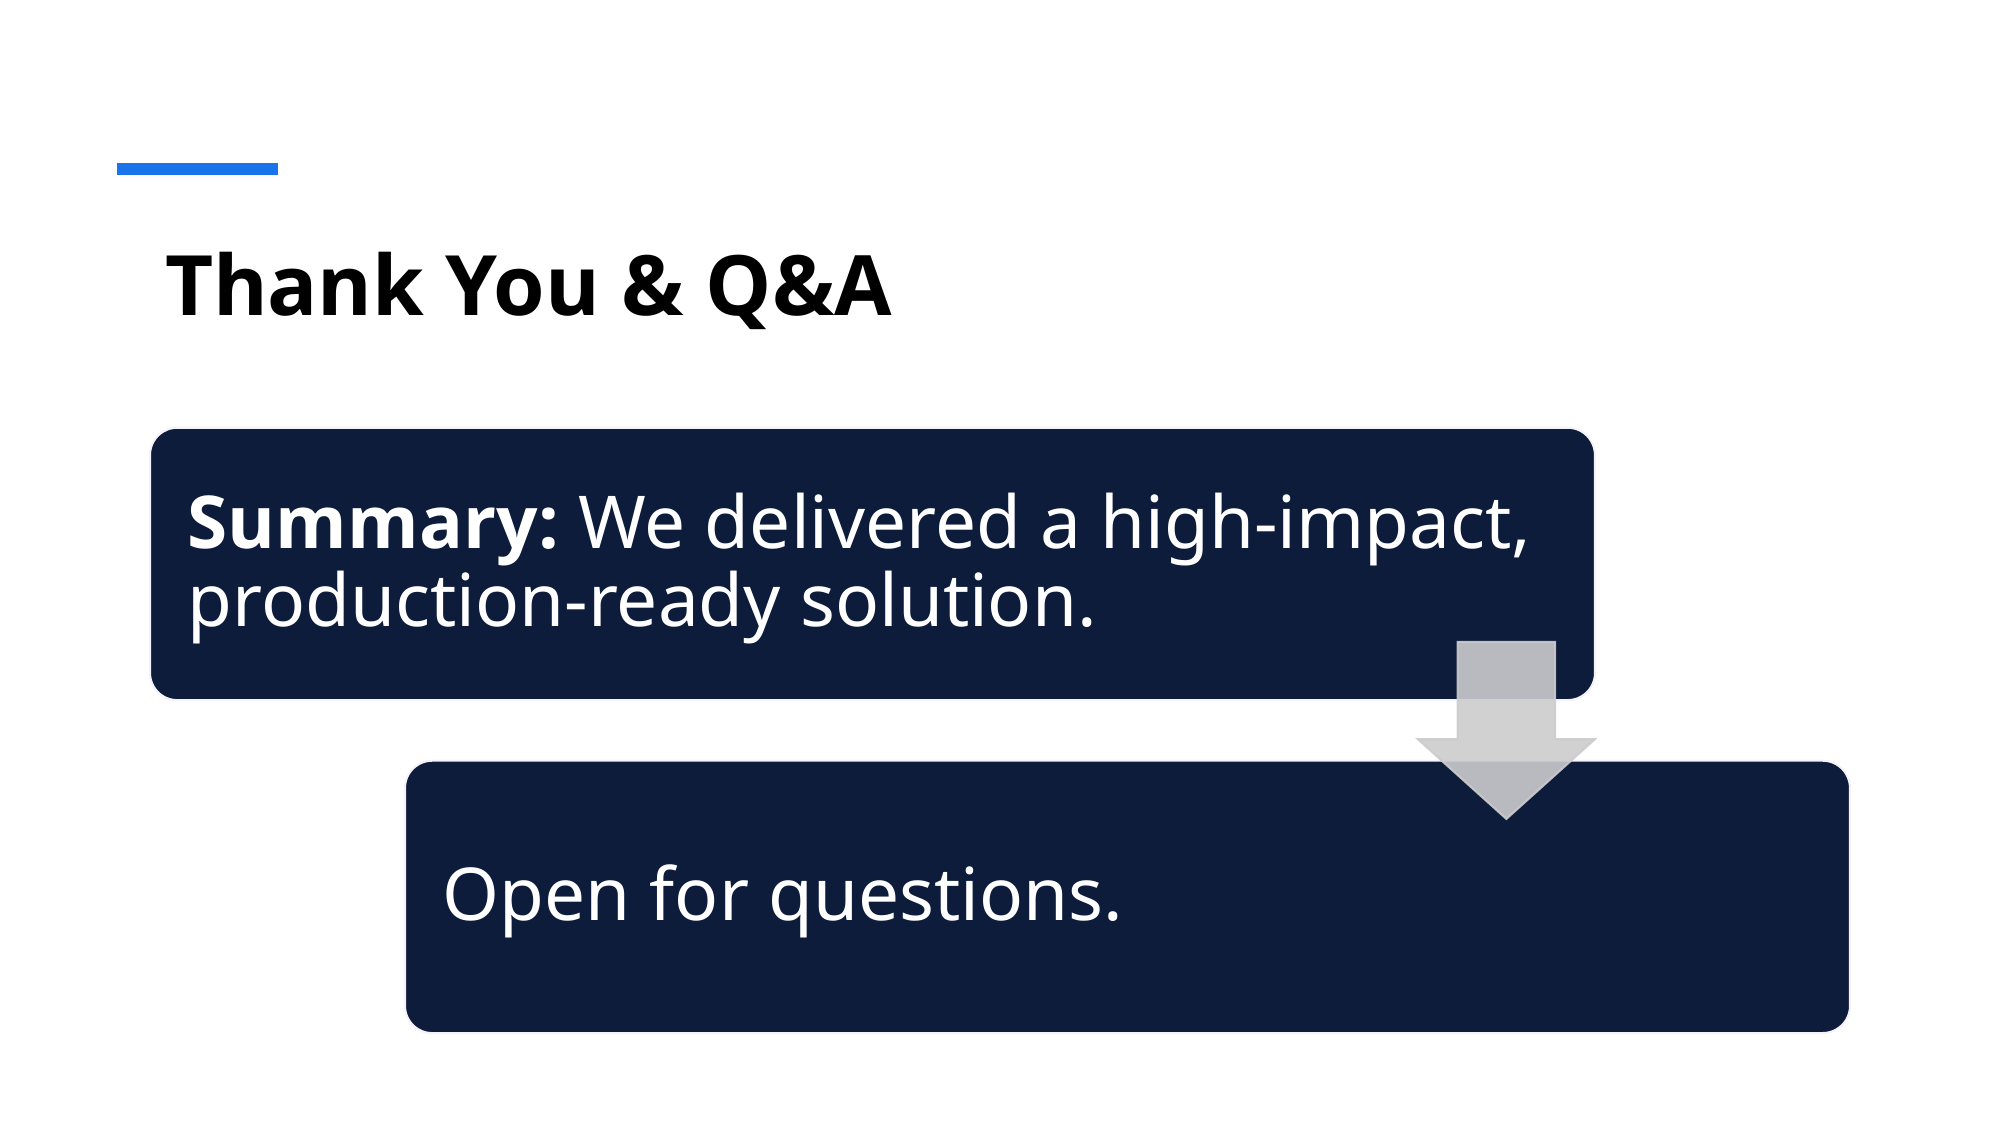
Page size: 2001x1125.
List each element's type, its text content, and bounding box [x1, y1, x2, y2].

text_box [149, 427, 1850, 1034]
title Thank You & Q&A [150, 224, 1850, 412]
